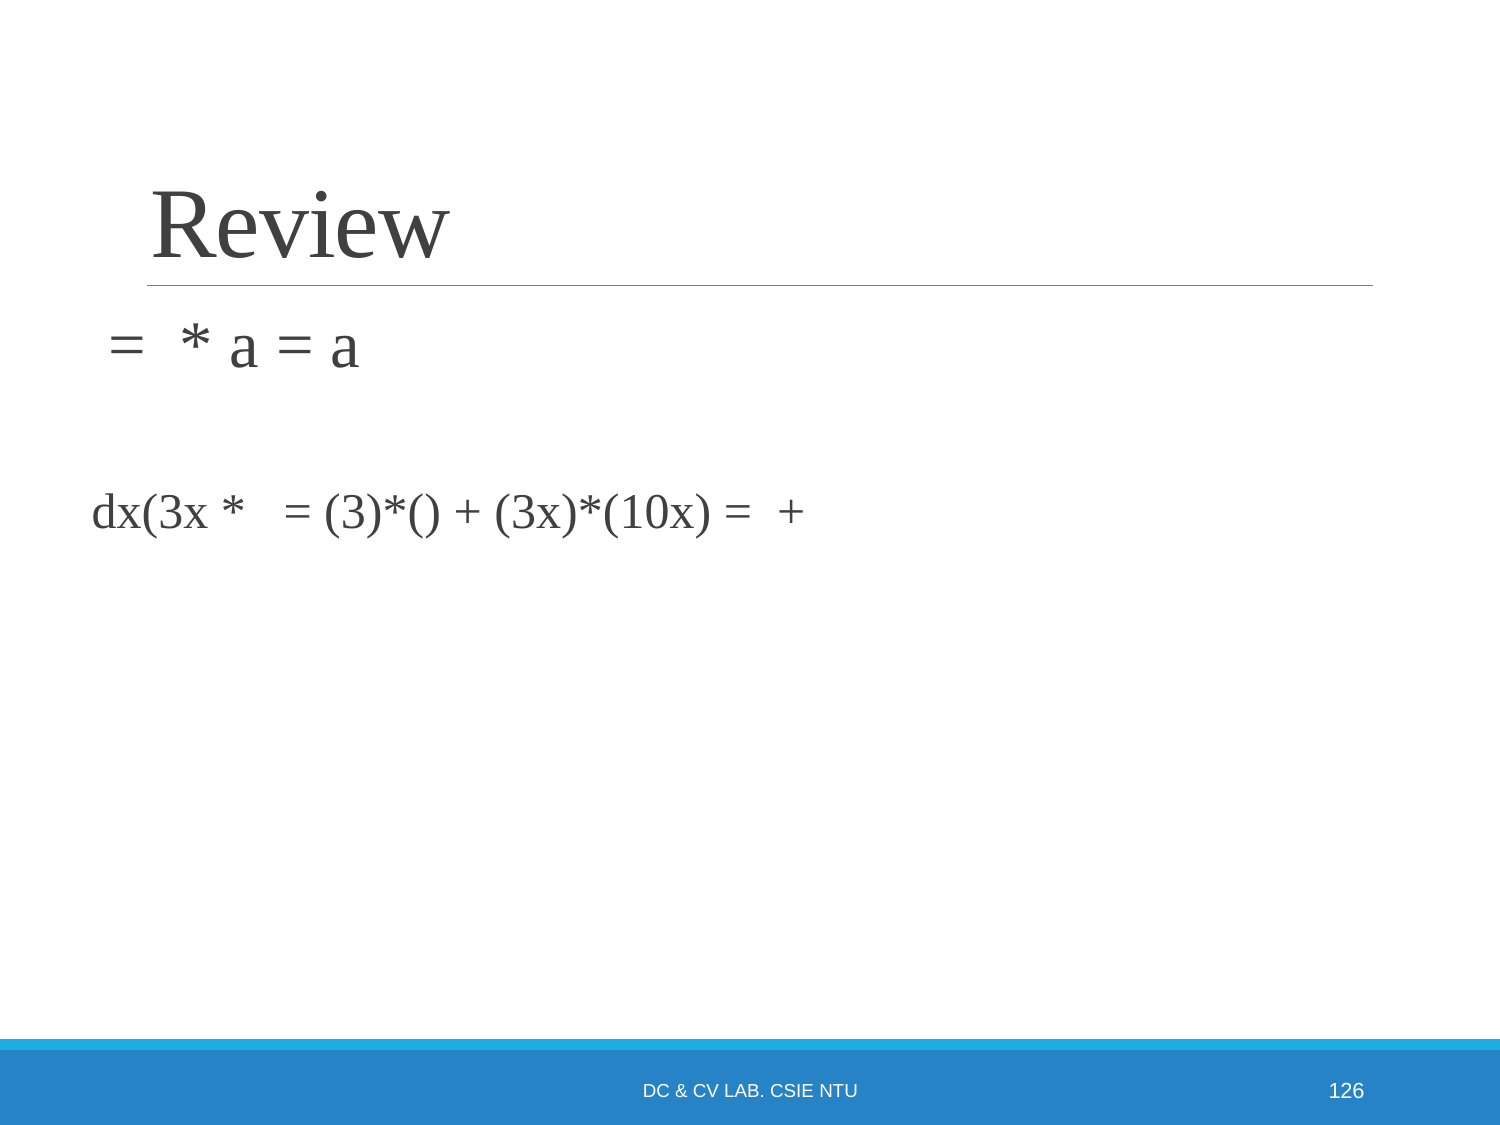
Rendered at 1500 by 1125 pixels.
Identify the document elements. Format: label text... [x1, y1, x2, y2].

footer DC & CV Lab. CSIE NTU [453, 1059, 1047, 1120]
title Review [135, 47, 1373, 285]
slide_number 126 [1218, 1059, 1380, 1120]
